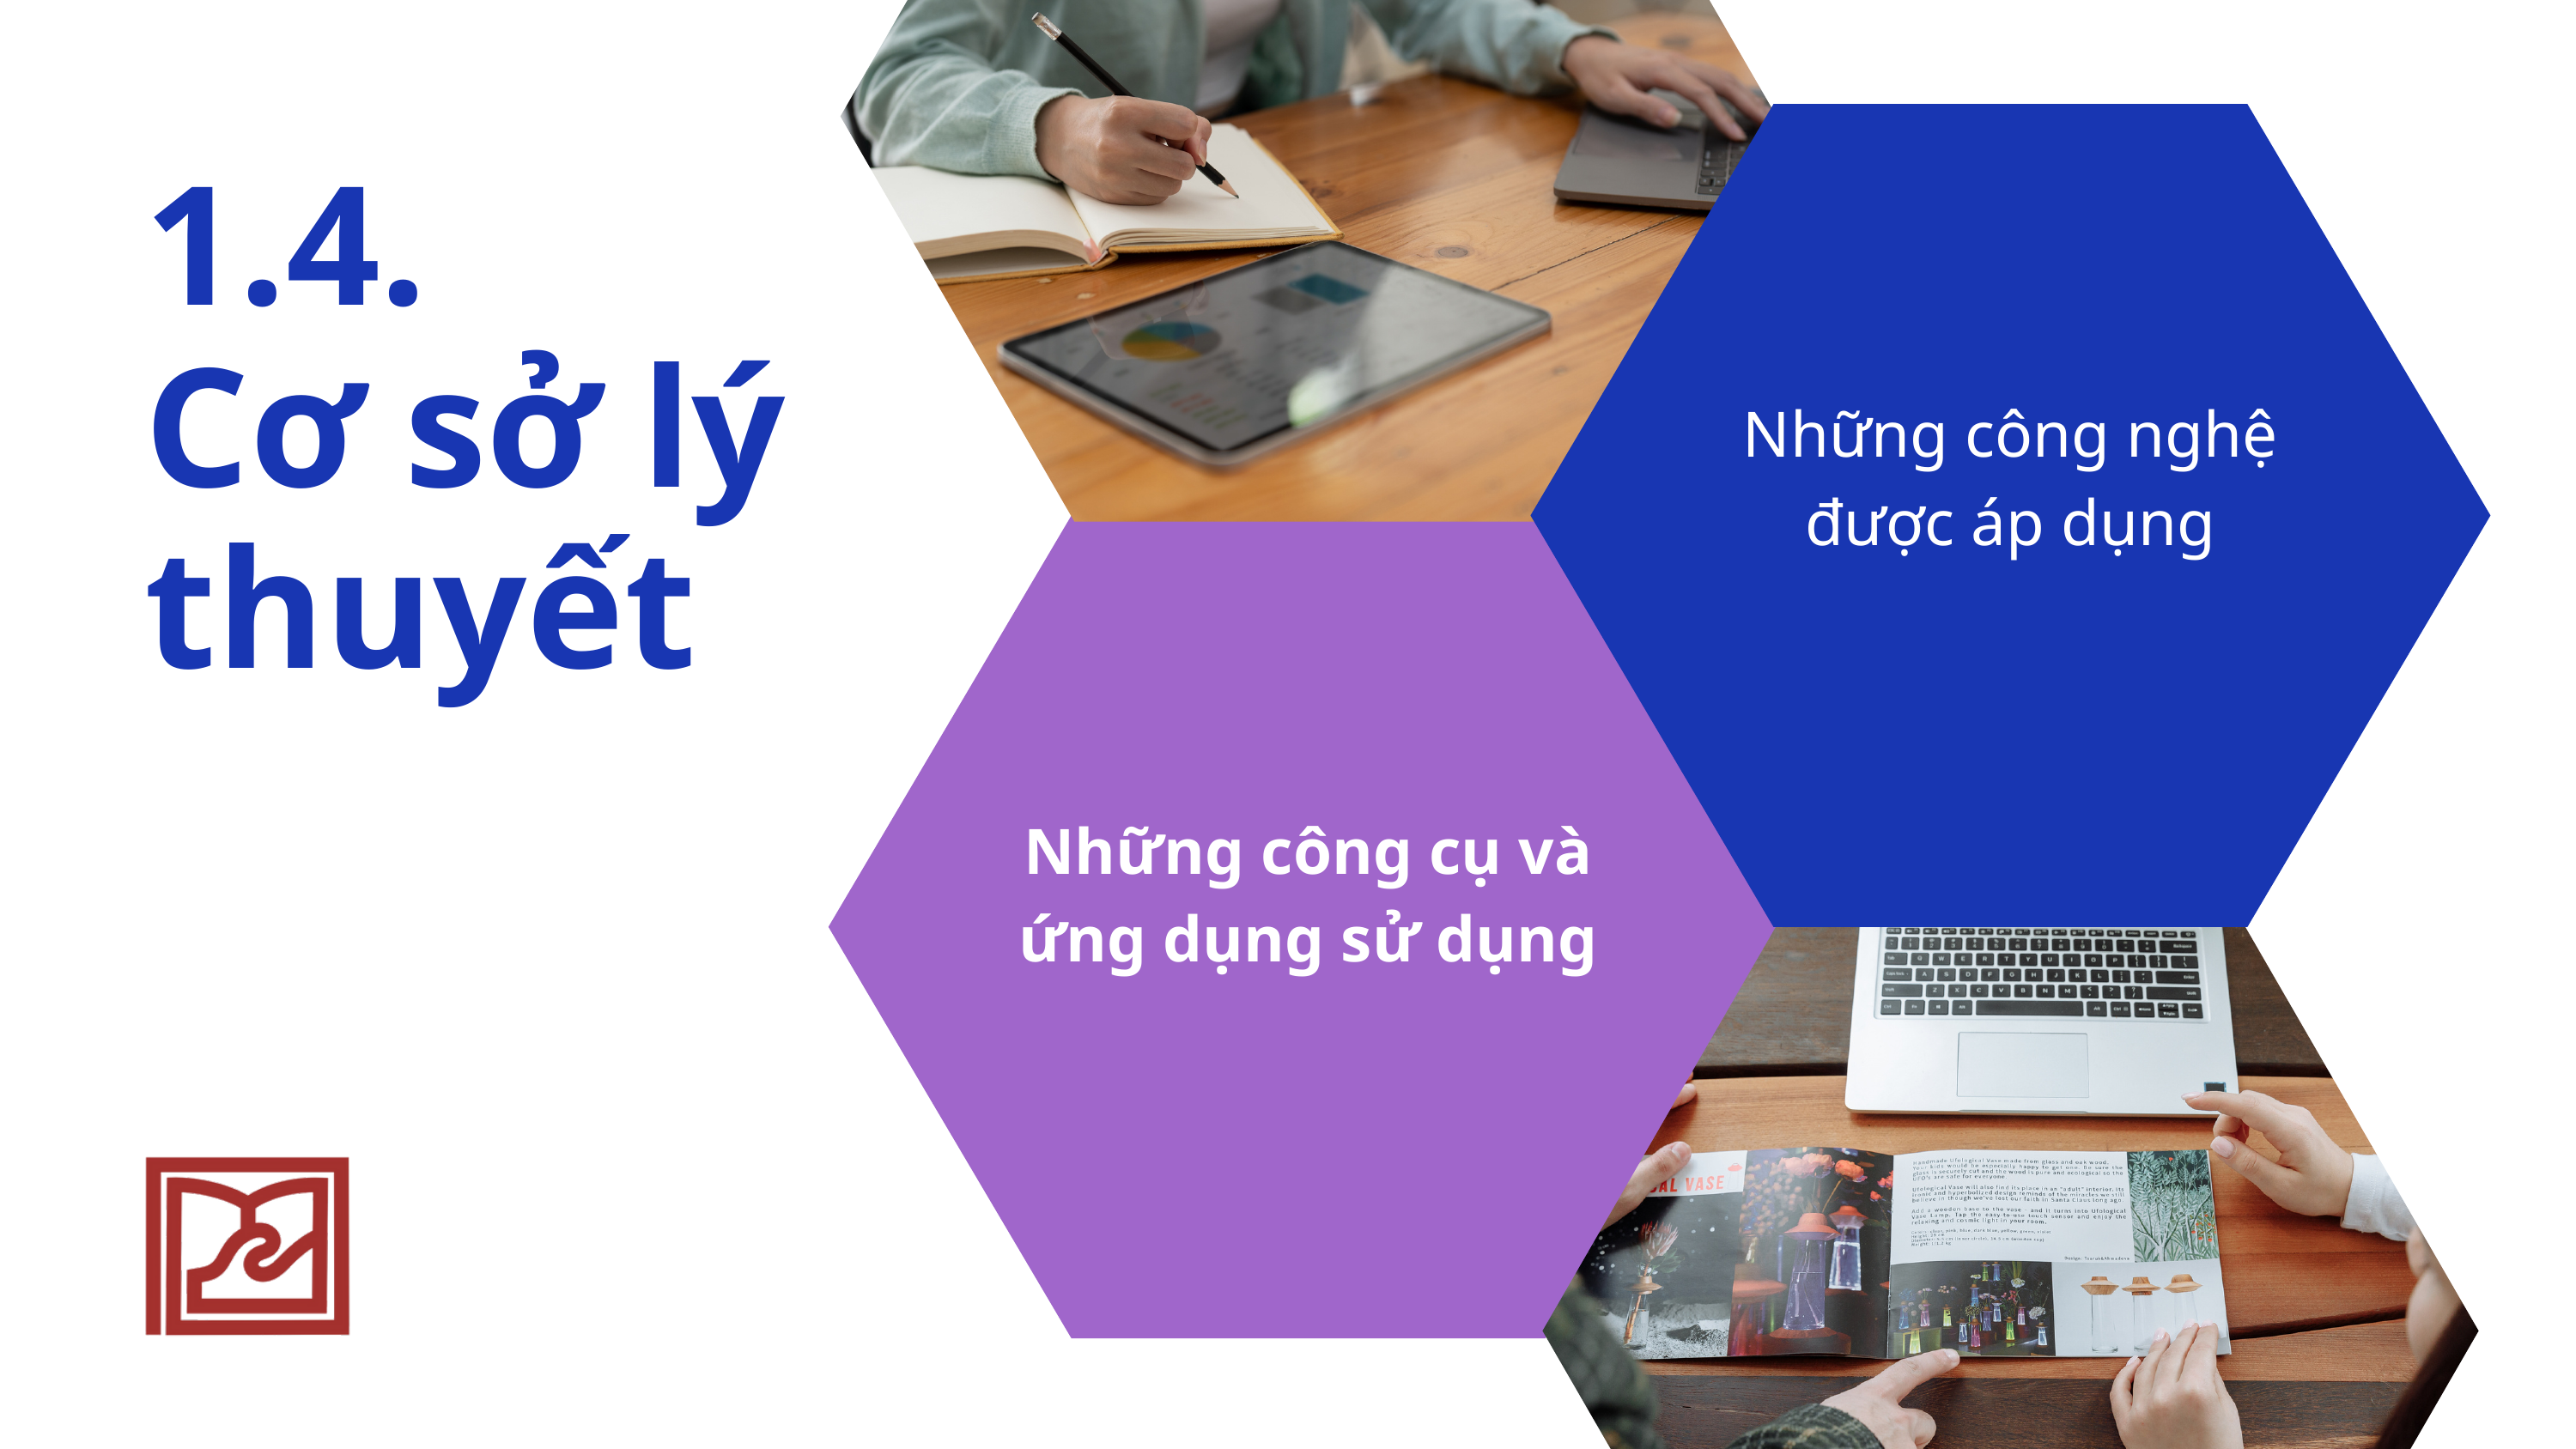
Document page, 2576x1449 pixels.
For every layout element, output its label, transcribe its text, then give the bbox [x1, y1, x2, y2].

text_box [144, 1155, 351, 1339]
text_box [1542, 934, 2479, 1449]
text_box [828, 515, 1538, 1339]
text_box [840, 0, 1777, 522]
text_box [1530, 103, 2491, 928]
text_box 1.4. Cơ sở lý thuyết [144, 156, 796, 701]
